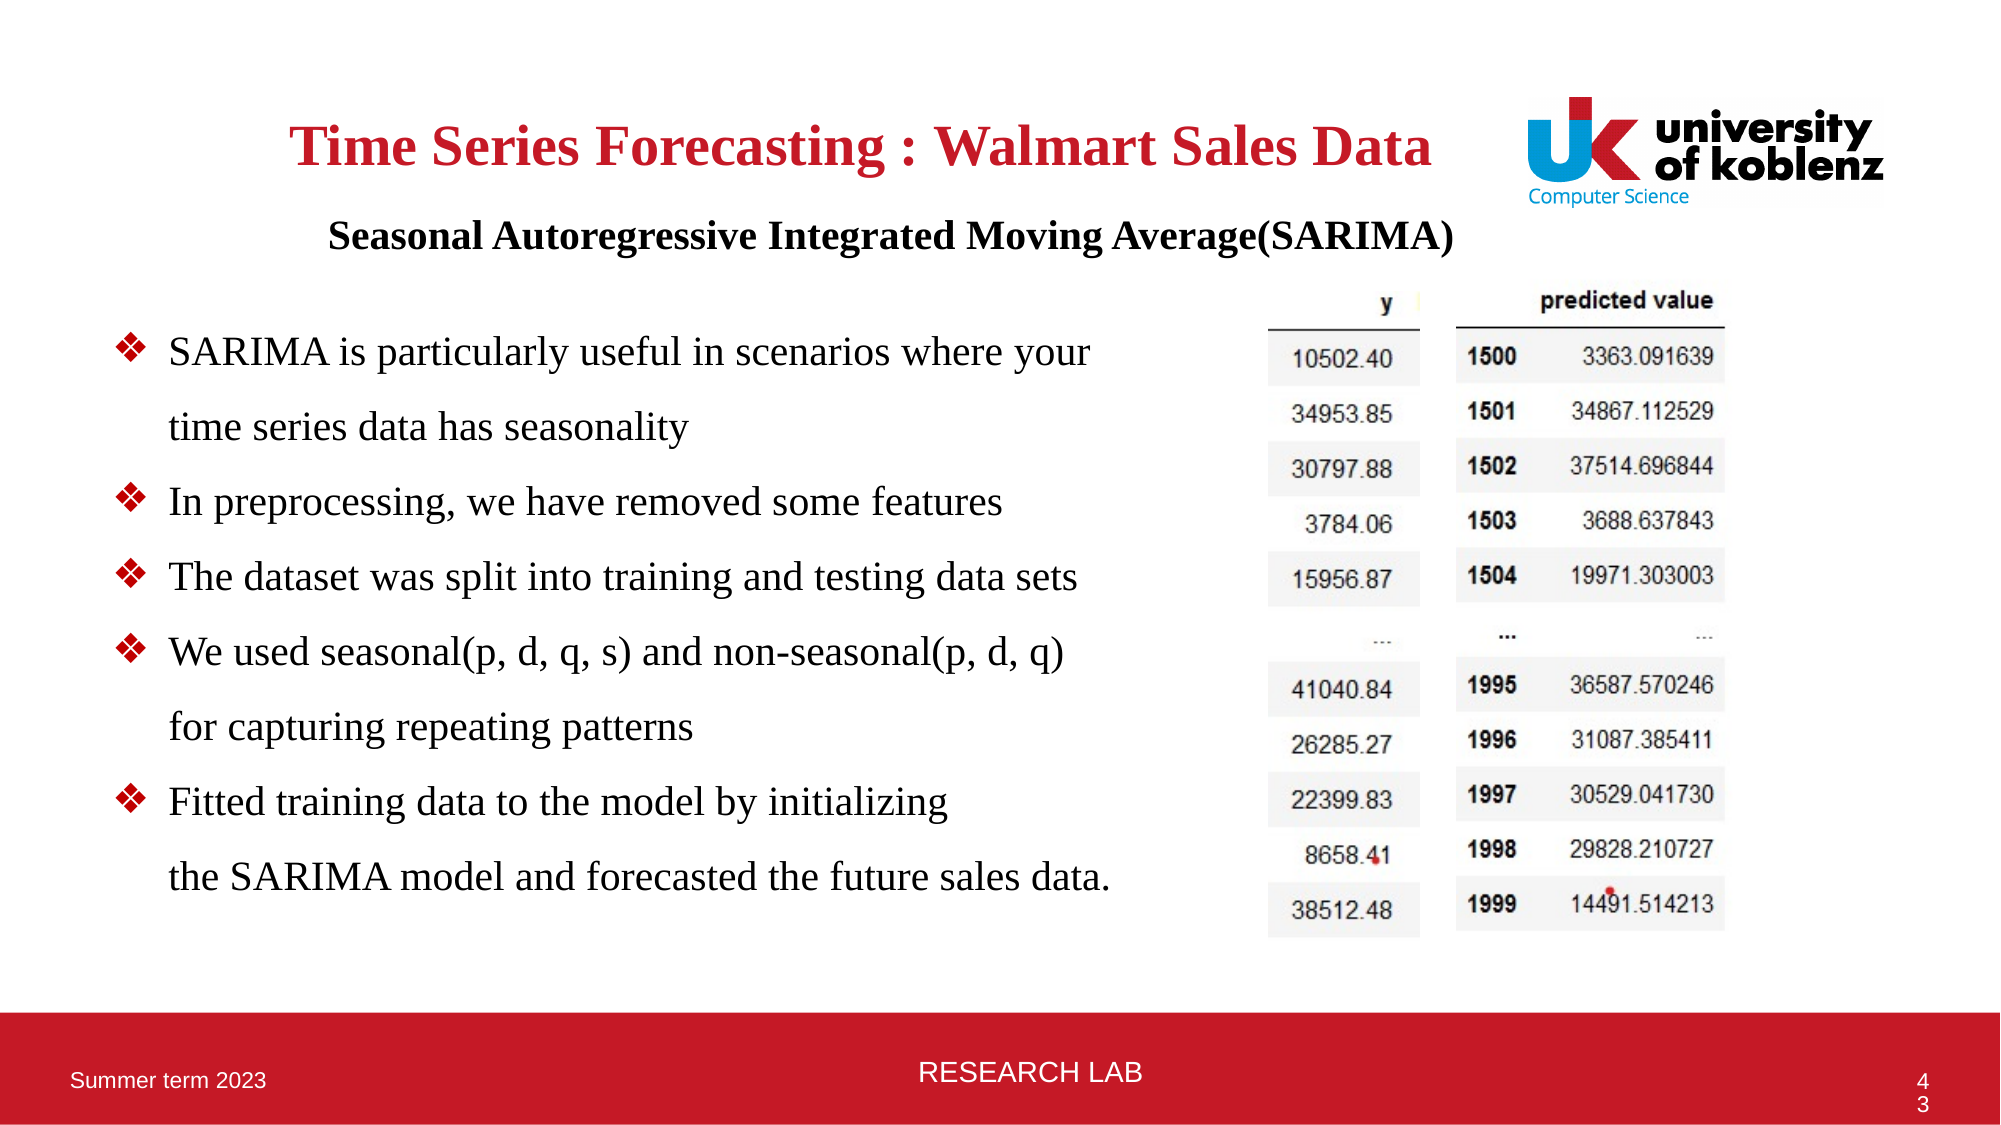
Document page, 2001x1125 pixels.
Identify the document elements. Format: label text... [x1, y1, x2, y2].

title Time Series Forecasting : Walmart Sales Data [153, 53, 1570, 232]
picture [1455, 254, 1794, 947]
text_box Summer term 2023 [62, 1058, 514, 1102]
slide_number 43 [1908, 1058, 1940, 1100]
picture [1570, 97, 1884, 208]
text_box RESEARCH LAB [310, 1046, 1751, 1124]
list SARIMA is particularly useful in scenarios where your time series data has seasonality In preprocessing, we have removed some features The dataset was split into training and testing data sets We used seasonal(p, d, q, s) and non-seasonal(p, d, q) for capturing repeating patterns Fitted training data to the model by initializing the SARIMA model and forecasted the future sales data. [103, 290, 1121, 1003]
text_box Seasonal Autoregressive Integrated Moving Average(SARIMA) [320, 200, 1555, 326]
picture [1268, 291, 1420, 951]
